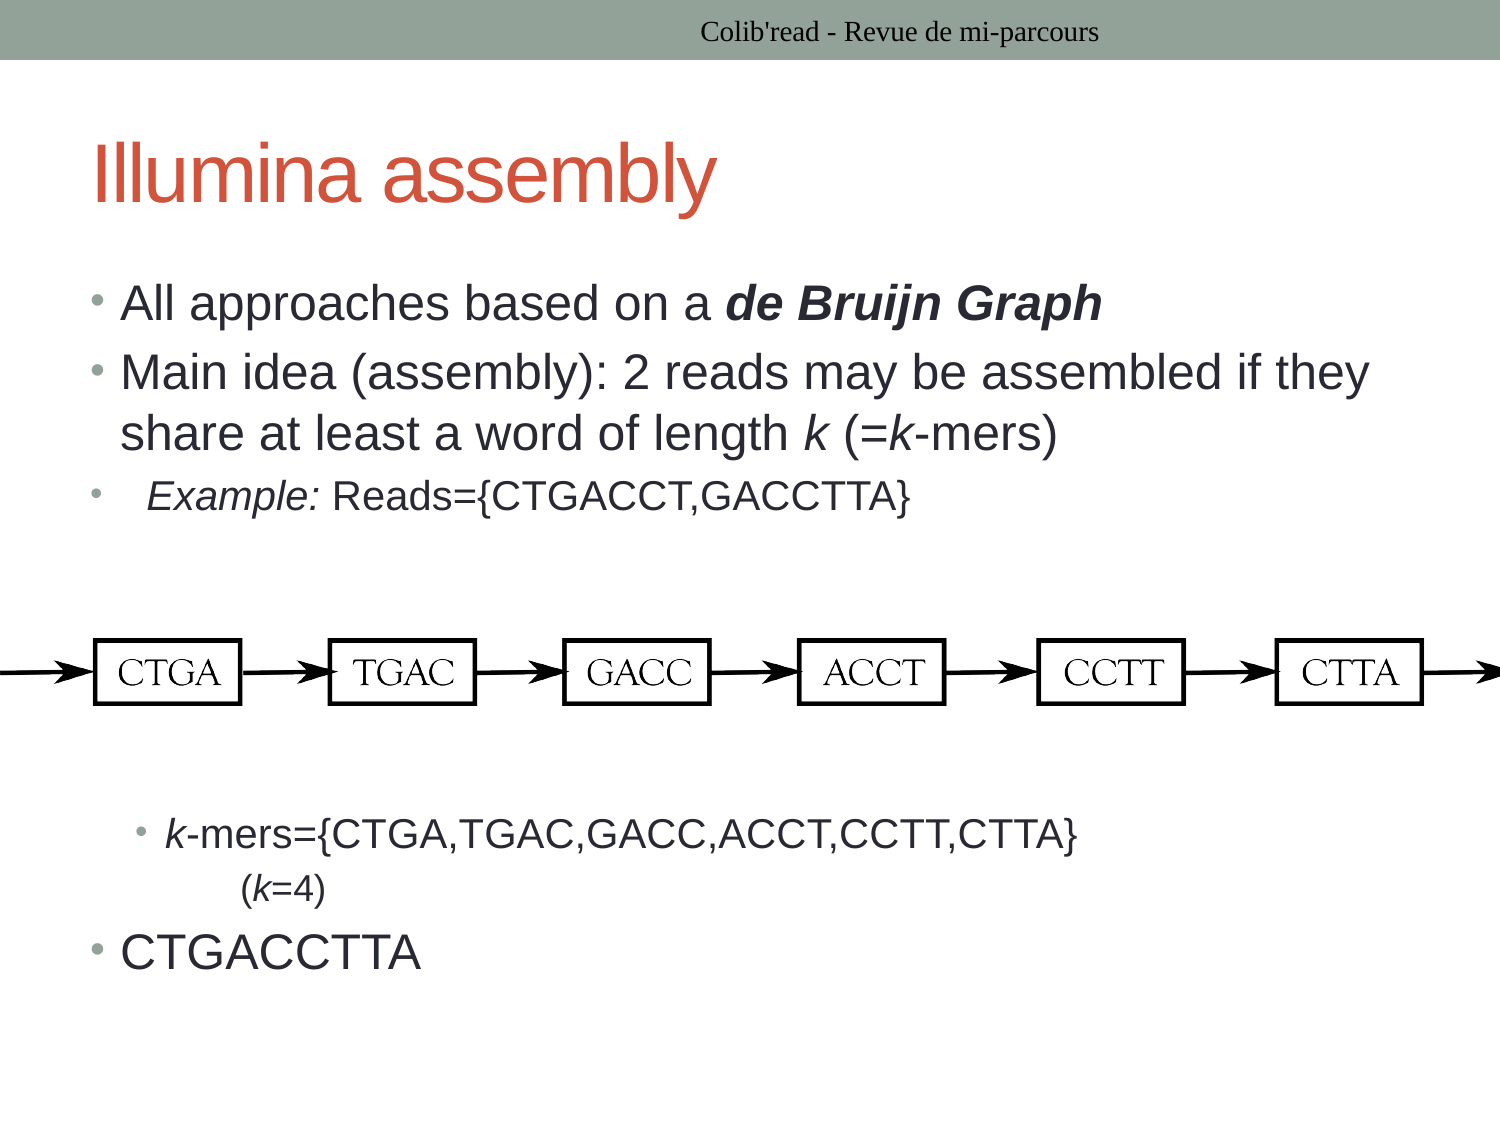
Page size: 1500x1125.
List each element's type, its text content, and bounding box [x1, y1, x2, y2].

list All approaches based on a de Bruijn Graph Main idea (assembly): 2 reads may be assembled if they share at least a word of length k (=k-mers) Example: Reads={CTGACCT,GACCTTA} k-mers={CTGA,TGAC,GACC,ACCT,CCTT,CTTA} (k=4) CTGACCTTA [75, 262, 1425, 634]
list All approaches based on a de Bruijn Graph Main idea (assembly): 2 reads may be assembled if they share at least a word of length k (=k-mers) Example: Reads={CTGACCT,GACCTTA} k-mers={CTGA,TGAC,GACC,ACCT,CCTT,CTTA} (k=4) CTGACCTTA [75, 715, 1425, 1063]
picture [0, 637, 1500, 707]
title Illumina assembly [75, 87, 1425, 250]
footer Colib'read - Revue de mi-parcours [562, 3, 1238, 57]
